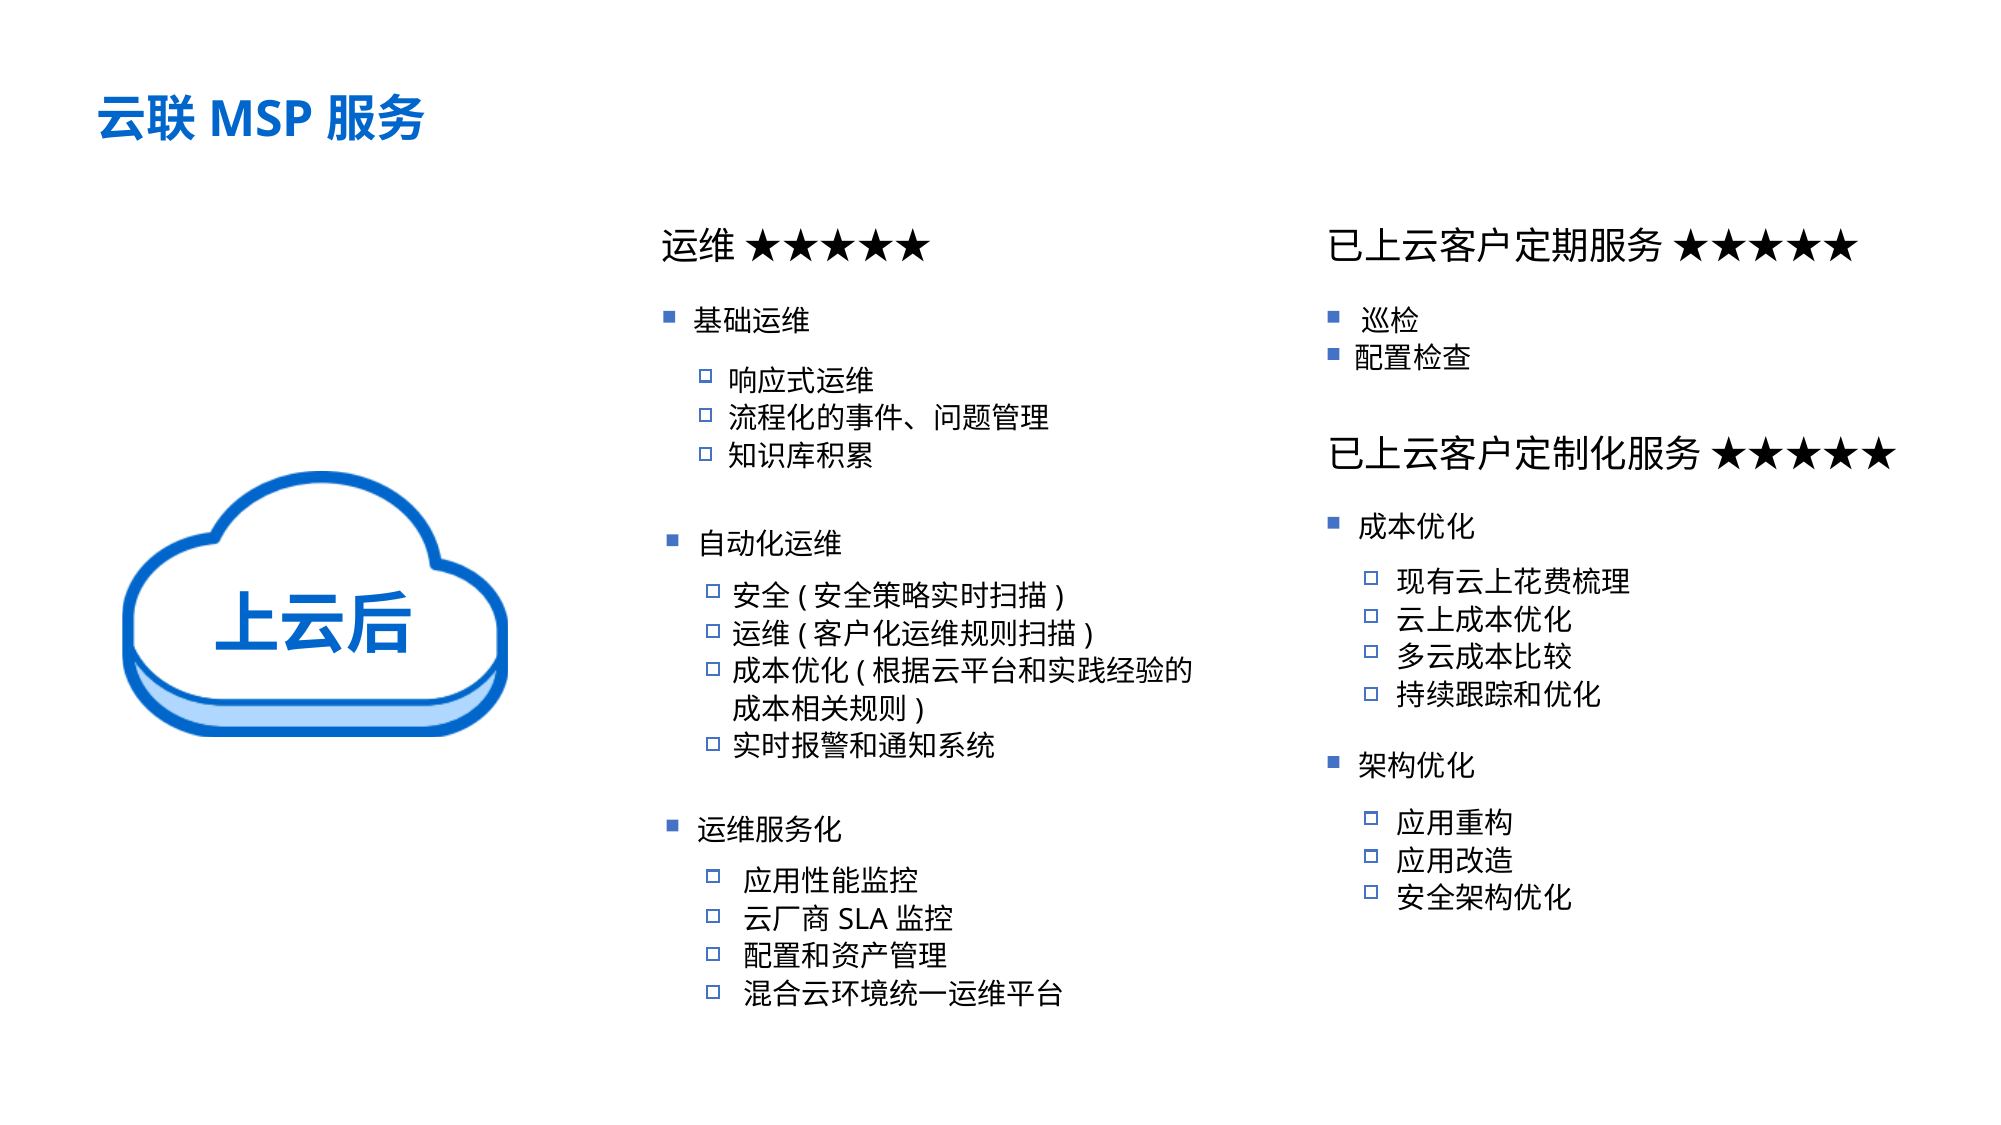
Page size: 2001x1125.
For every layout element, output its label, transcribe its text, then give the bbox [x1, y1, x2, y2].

picture [122, 471, 508, 737]
text_box 运维 ★★★★★ [646, 214, 956, 274]
text_box [1364, 645, 1378, 658]
text_box 基础运维 [646, 292, 833, 345]
text_box [662, 310, 676, 324]
text_box 运维服务化 [649, 800, 865, 854]
text_box [706, 584, 720, 598]
text_box [1327, 310, 1341, 324]
text_box [706, 662, 720, 676]
text_box [1364, 609, 1378, 623]
text_box [1364, 885, 1378, 899]
text_box [706, 869, 720, 883]
text_box [1364, 849, 1378, 863]
text_box 应用重构 应用改造 安全架构优化 [1382, 794, 1791, 922]
text_box 应用性能监控 云厂商SLA监控 配置和资产管理 混合云环境统一运维平台 [728, 852, 1087, 1018]
text_box [666, 533, 679, 547]
text_box 安全(安全策略实时扫描) 运维(客户化运维规则扫描) 成本优化(根据云平台和实践经验的 成本相关规则) 实时报警和通知系统 [717, 567, 1216, 808]
text_box [1364, 811, 1378, 825]
text_box 已上云客户定制化服务 ★★★★★ [1312, 422, 1922, 483]
text_box 现有云上花费梳理 云上成本优化 多云成本比较 持续跟踪和优化 [1382, 553, 1791, 719]
text_box 架构优化 [1310, 737, 1497, 790]
text_box [1364, 571, 1378, 585]
text_box [699, 408, 712, 422]
text_box [1327, 347, 1341, 361]
text_box [706, 737, 720, 751]
text_box [1327, 755, 1341, 769]
text_box [699, 369, 712, 383]
text_box [666, 819, 679, 832]
text_box [706, 909, 720, 923]
text_box [1364, 687, 1378, 701]
text_box 已上云客户定期服务 ★★★★★ [1312, 214, 1884, 274]
text_box [706, 624, 720, 638]
text_box 自动化运维 [649, 515, 865, 568]
text_box [699, 447, 712, 461]
text_box 成本优化 [1310, 498, 1497, 551]
text_box 响应式运维 流程化的事件、问题管理 知识库积累 [713, 352, 1089, 480]
text_box 云联MSP服务 [81, 78, 1319, 154]
text_box [1327, 516, 1341, 530]
text_box 巡检 配置检查 [1313, 292, 1494, 382]
text_box [706, 947, 720, 961]
text_box [706, 985, 720, 999]
